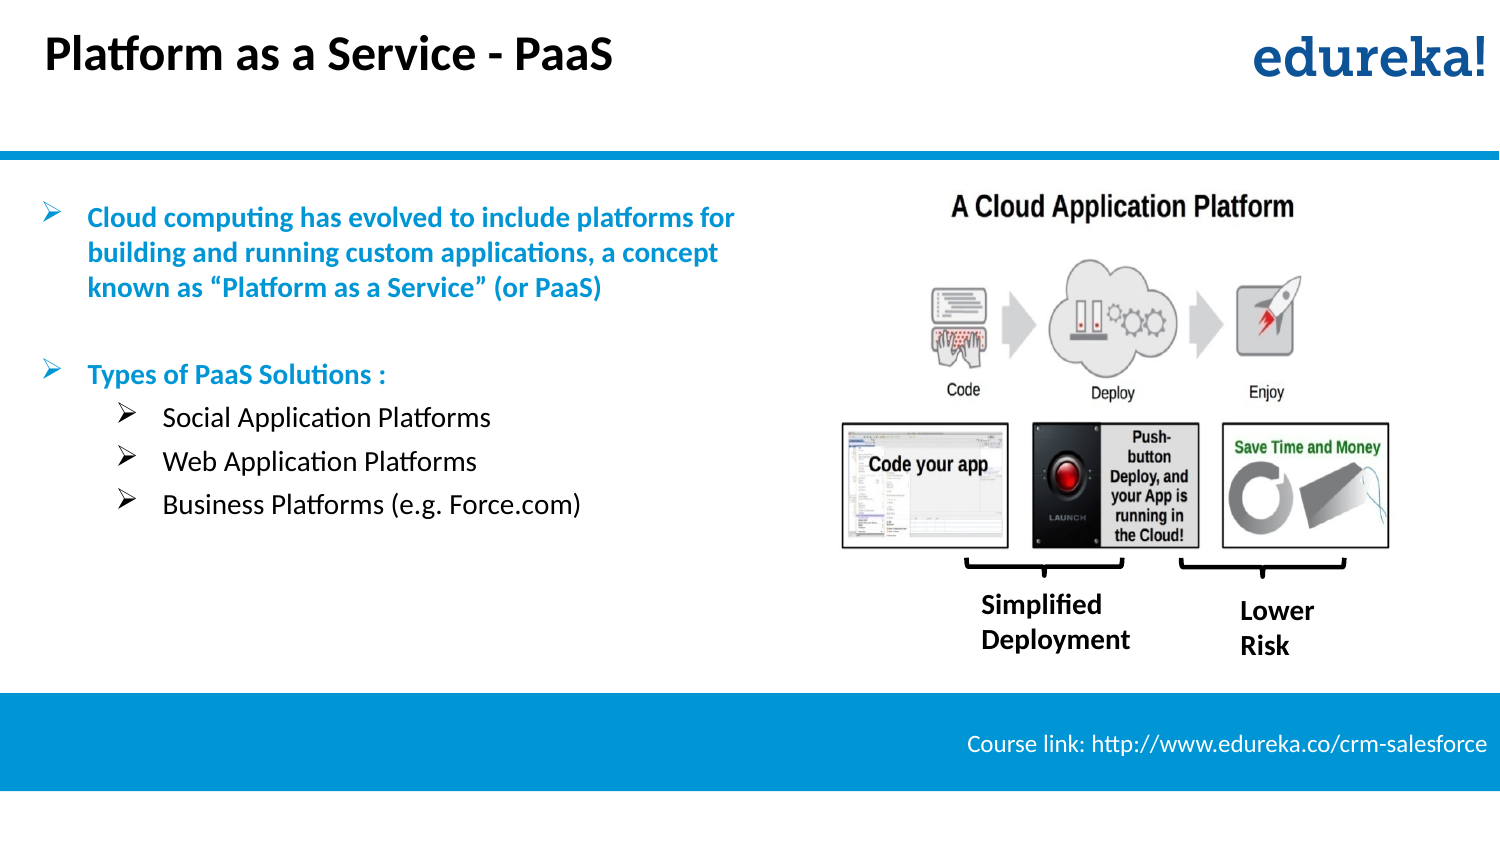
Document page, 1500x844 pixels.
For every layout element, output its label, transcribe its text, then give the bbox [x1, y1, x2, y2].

picture [806, 178, 1399, 561]
picture [1254, 36, 1485, 77]
text_box [1260, 568, 1265, 578]
text_box Cloud computing has evolved to include platforms for building and running custom applications, a concept known as “Platform as a Service” (or PaaS) Types of PaaS Solutions : Social Application Platforms Web Application Platforms Business Platforms (e.g. Force.com) [25, 190, 822, 684]
text_box Course link: http://www.edureka.co/crm-salesforce [0, 693, 1500, 792]
text_box Platform as a Service - PaaS [29, 13, 1500, 84]
text_box Simplified Deployment [966, 578, 1189, 663]
text_box Lower Risk [1225, 583, 1342, 669]
